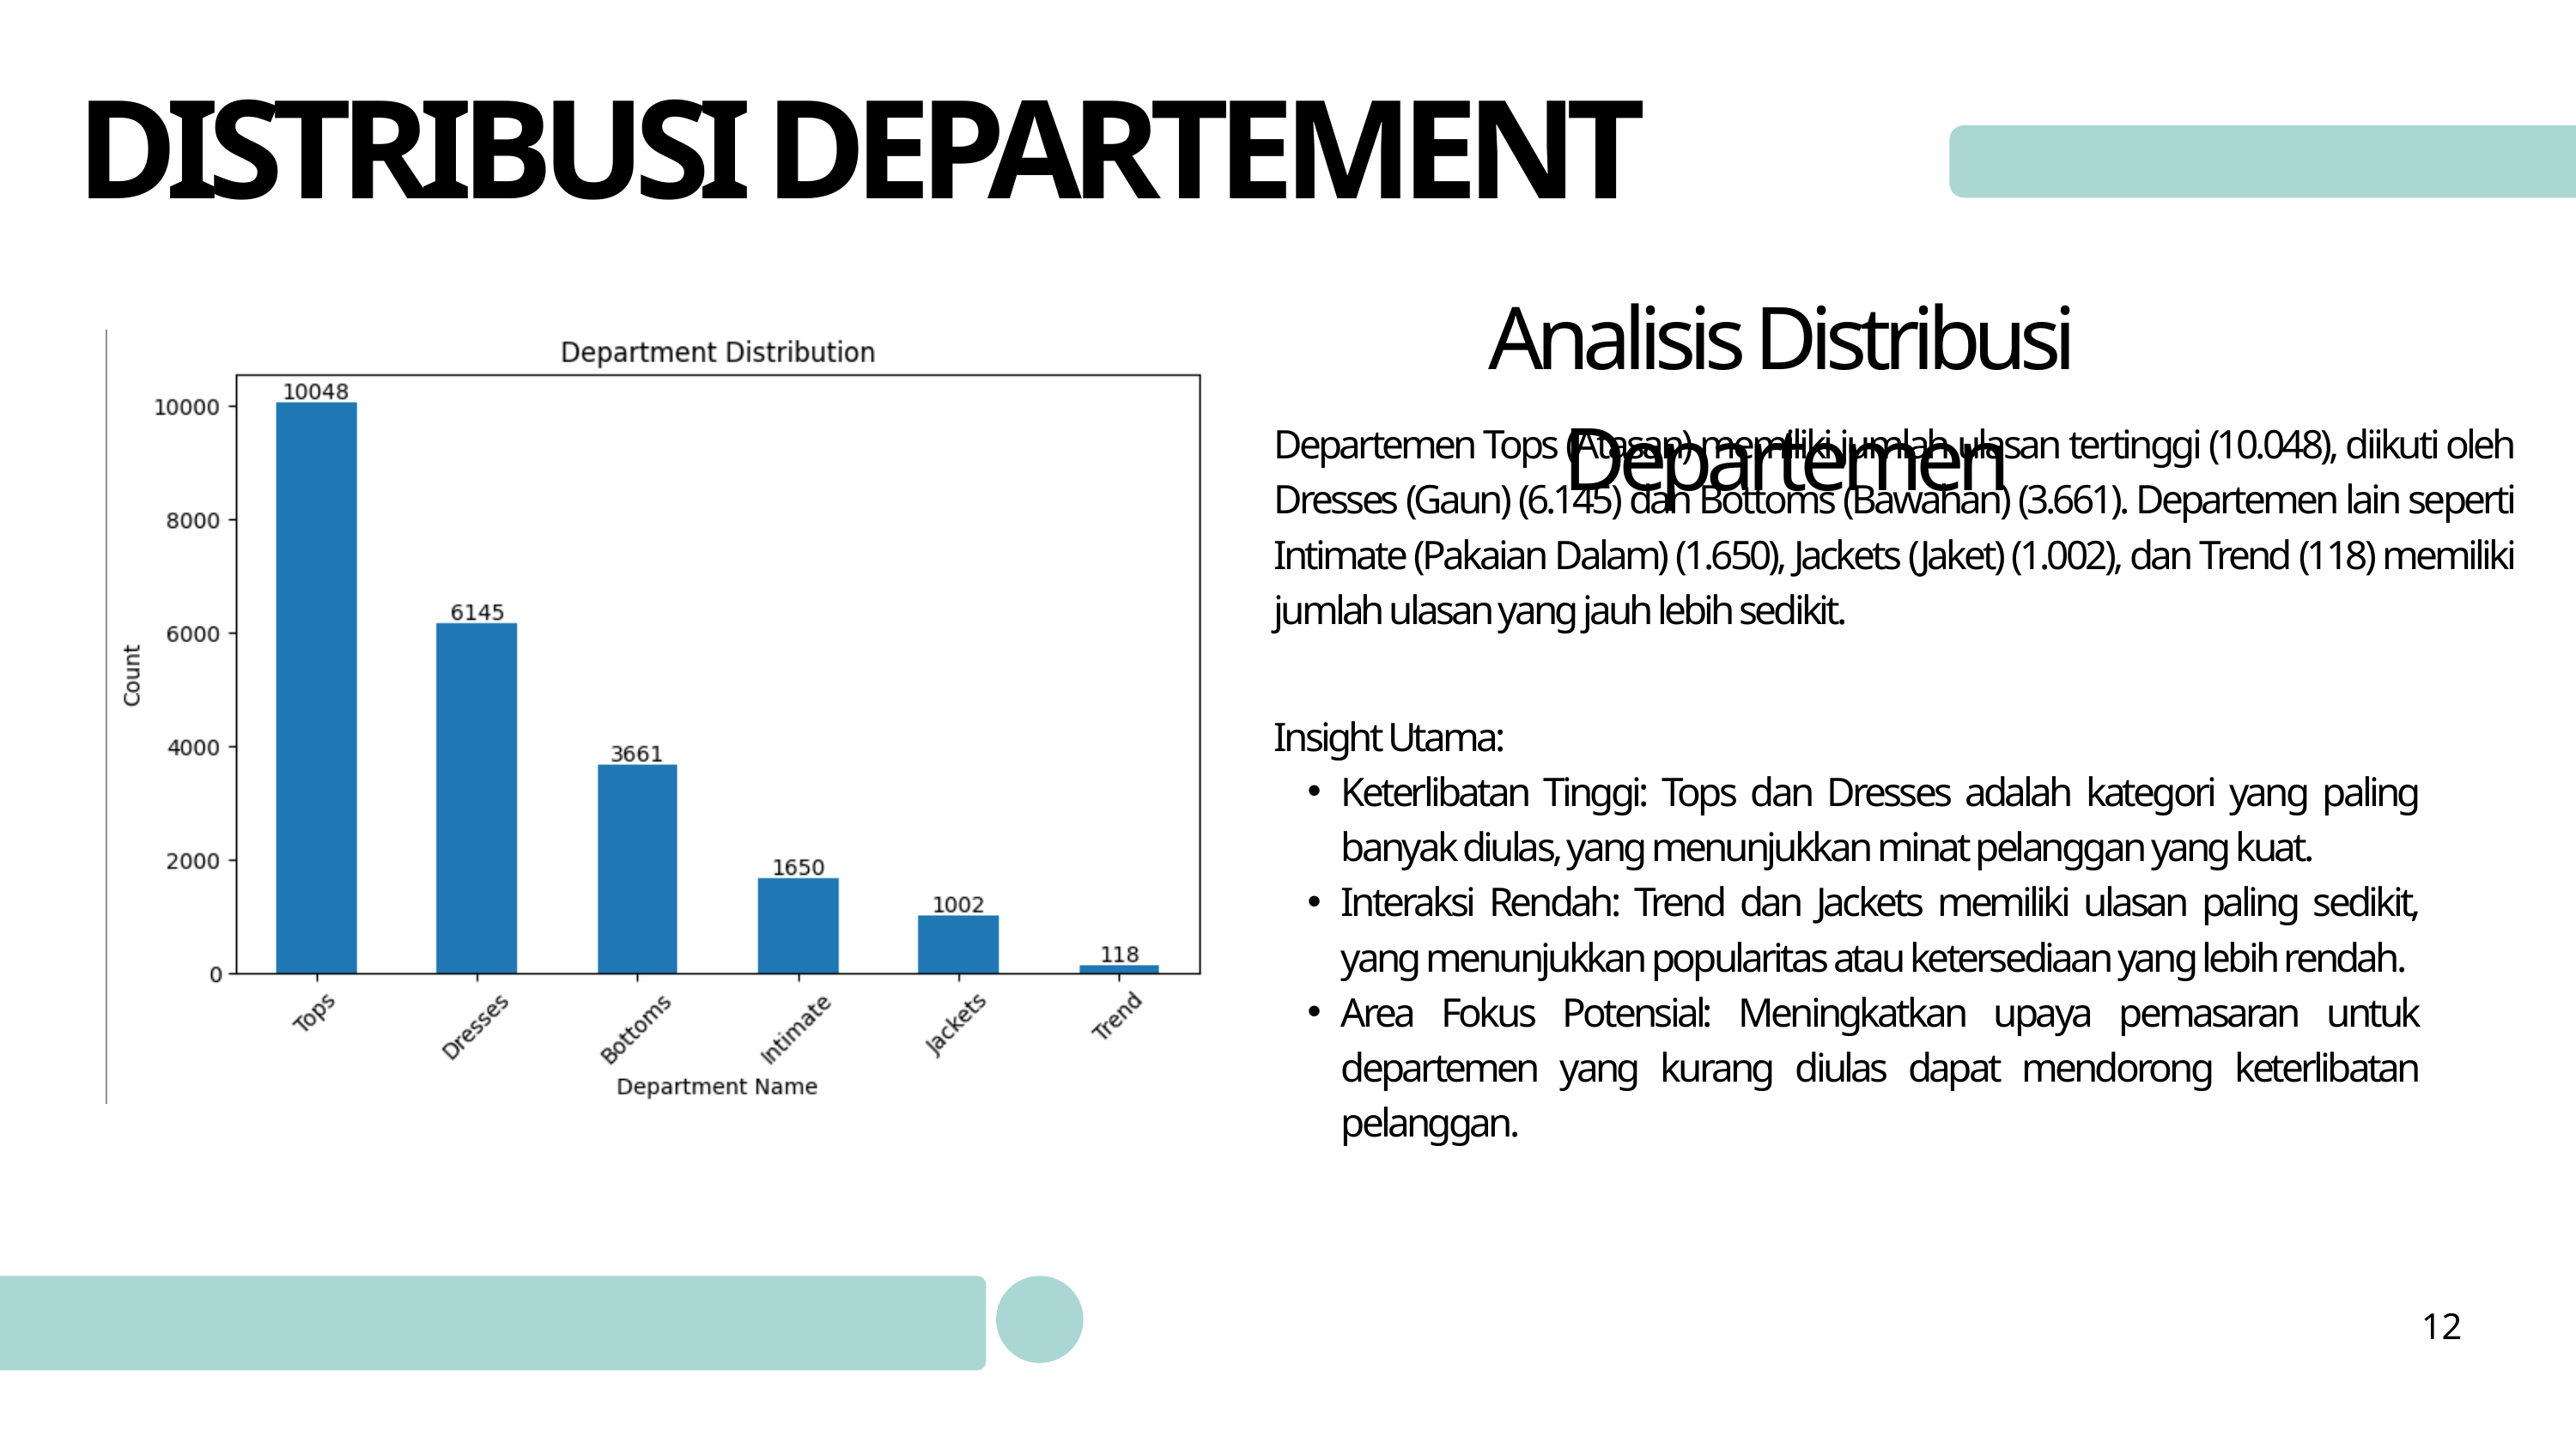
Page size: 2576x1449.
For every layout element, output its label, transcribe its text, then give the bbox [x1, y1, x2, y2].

text_box Departemen Tops (Atasan) memiliki jumlah ulasan tertinggi (10.048), diikuti oleh Dresses (Gaun) (6.145) dan Bottoms (Bawahan) (3.661). Departemen lain seperti Intimate (Pakaian Dalam) (1.650), Jackets (Jaket) (1.002), dan Trend (118) memiliki jumlah ulasan yang jauh lebih sedikit. [1273, 411, 2514, 633]
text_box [1949, 124, 2576, 198]
text_box Insight Utama: Keterlibatan Tinggi: Tops dan Dresses adalah kategori yang paling banyak diulas, yang menunjukkan minat pelanggan yang kuat. Interaksi Rendah: Trend dan Jackets memiliki ulasan paling sedikit, yang menunjukkan popularitas atau ketersediaan yang lebih rendah. Area Fokus Potensial: Meningkatkan upaya pemasaran untuk departemen yang kurang diulas dapat mendorong keterlibatan pelanggan. [1273, 649, 2419, 1145]
text_box [106, 330, 1209, 1104]
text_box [0, 1276, 1084, 1371]
text_box DISTRIBUSI DEPARTEMENT [0, 34, 1724, 227]
text_box 12 [2421, 1296, 2463, 1348]
text_box Analisis Distribusi Departemen [1263, 265, 2311, 508]
